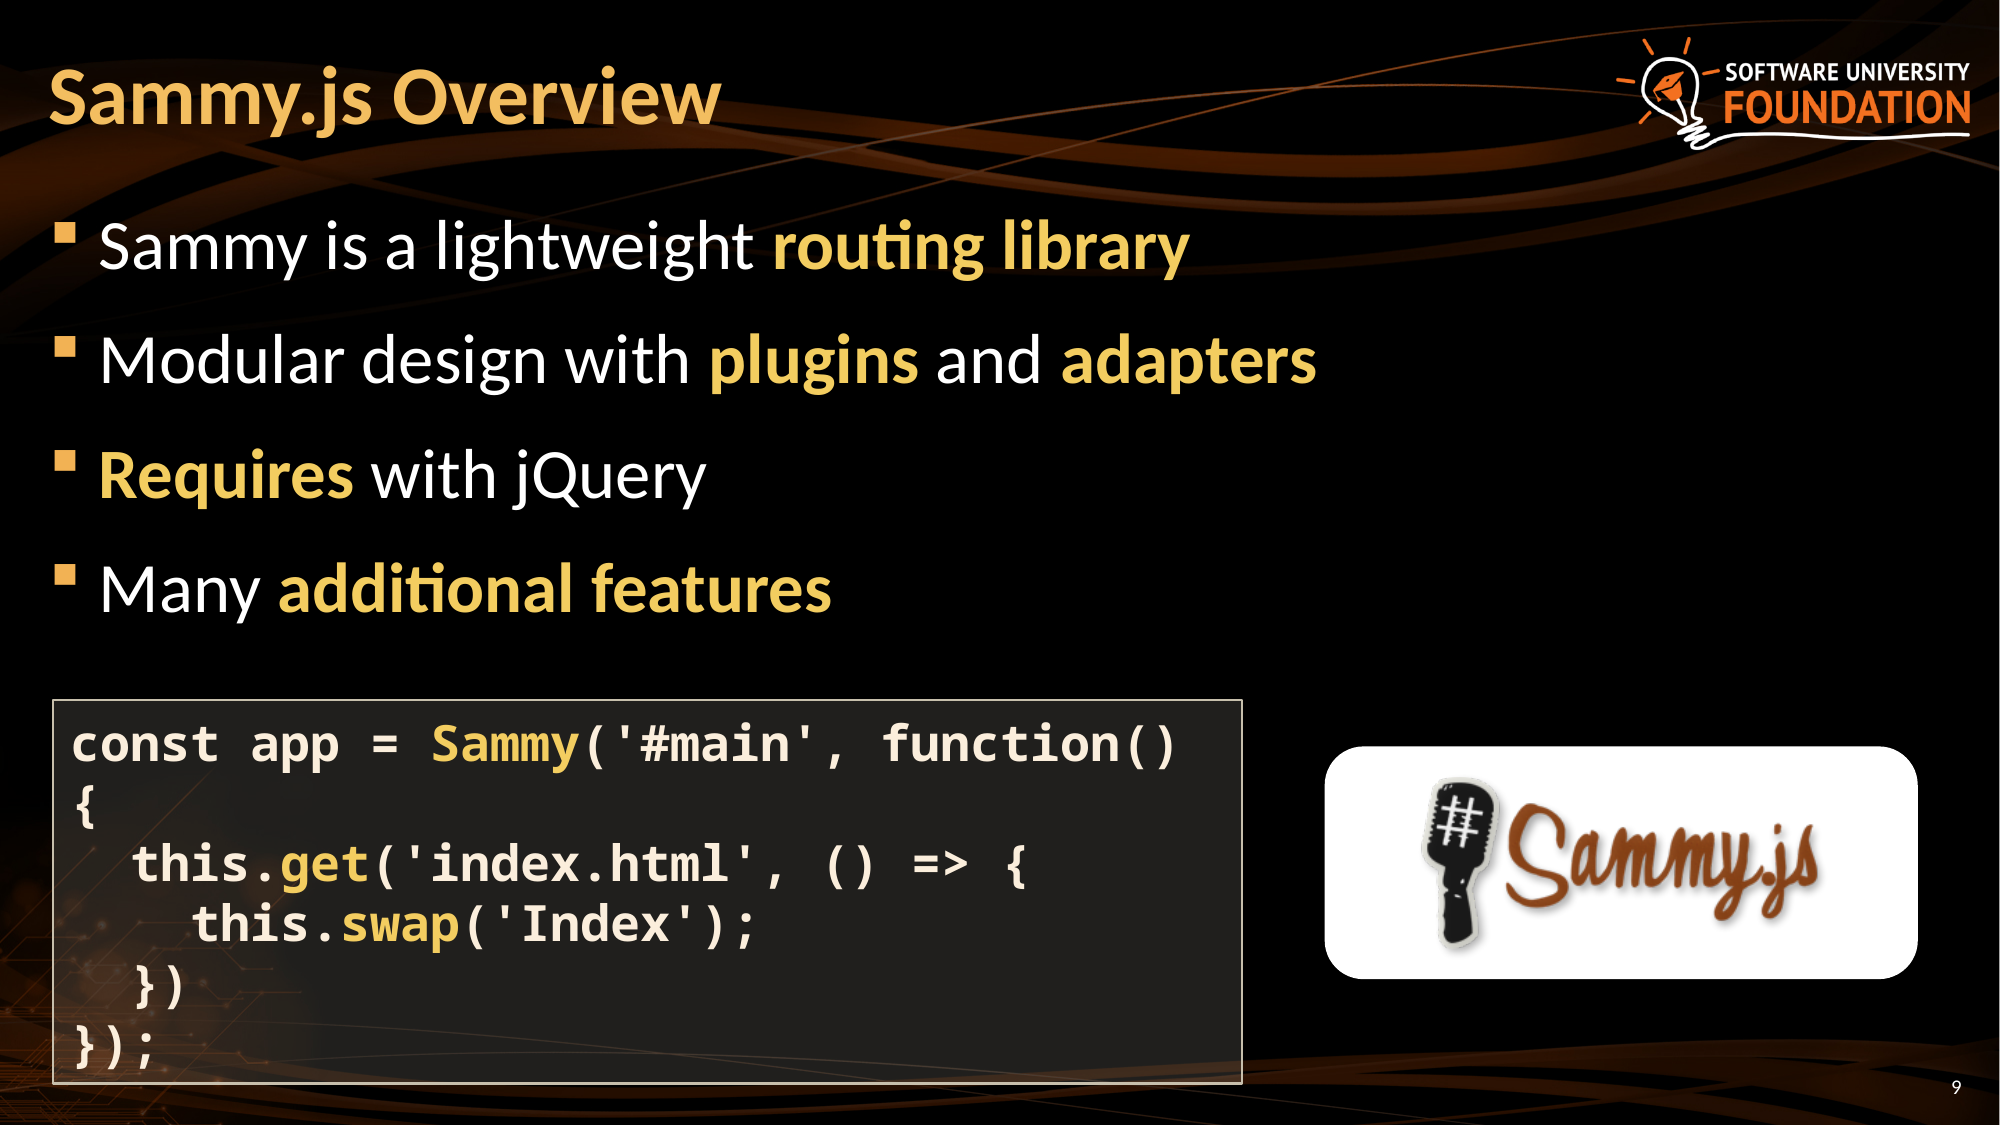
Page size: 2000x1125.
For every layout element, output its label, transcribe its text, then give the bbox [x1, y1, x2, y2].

text_box const app = Sammy('#main', function() { this.get('index.html', () => { this.swap('Index'); }) }); [53, 699, 1242, 1084]
title Sammy.js Overview [30, 6, 1602, 189]
picture [0, 0, 2000, 1125]
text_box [1324, 746, 1918, 980]
list Sammy is a lightweight routing library Modular design with plugins and adapters Requires with jQuery Many additional features [31, 188, 1968, 1103]
